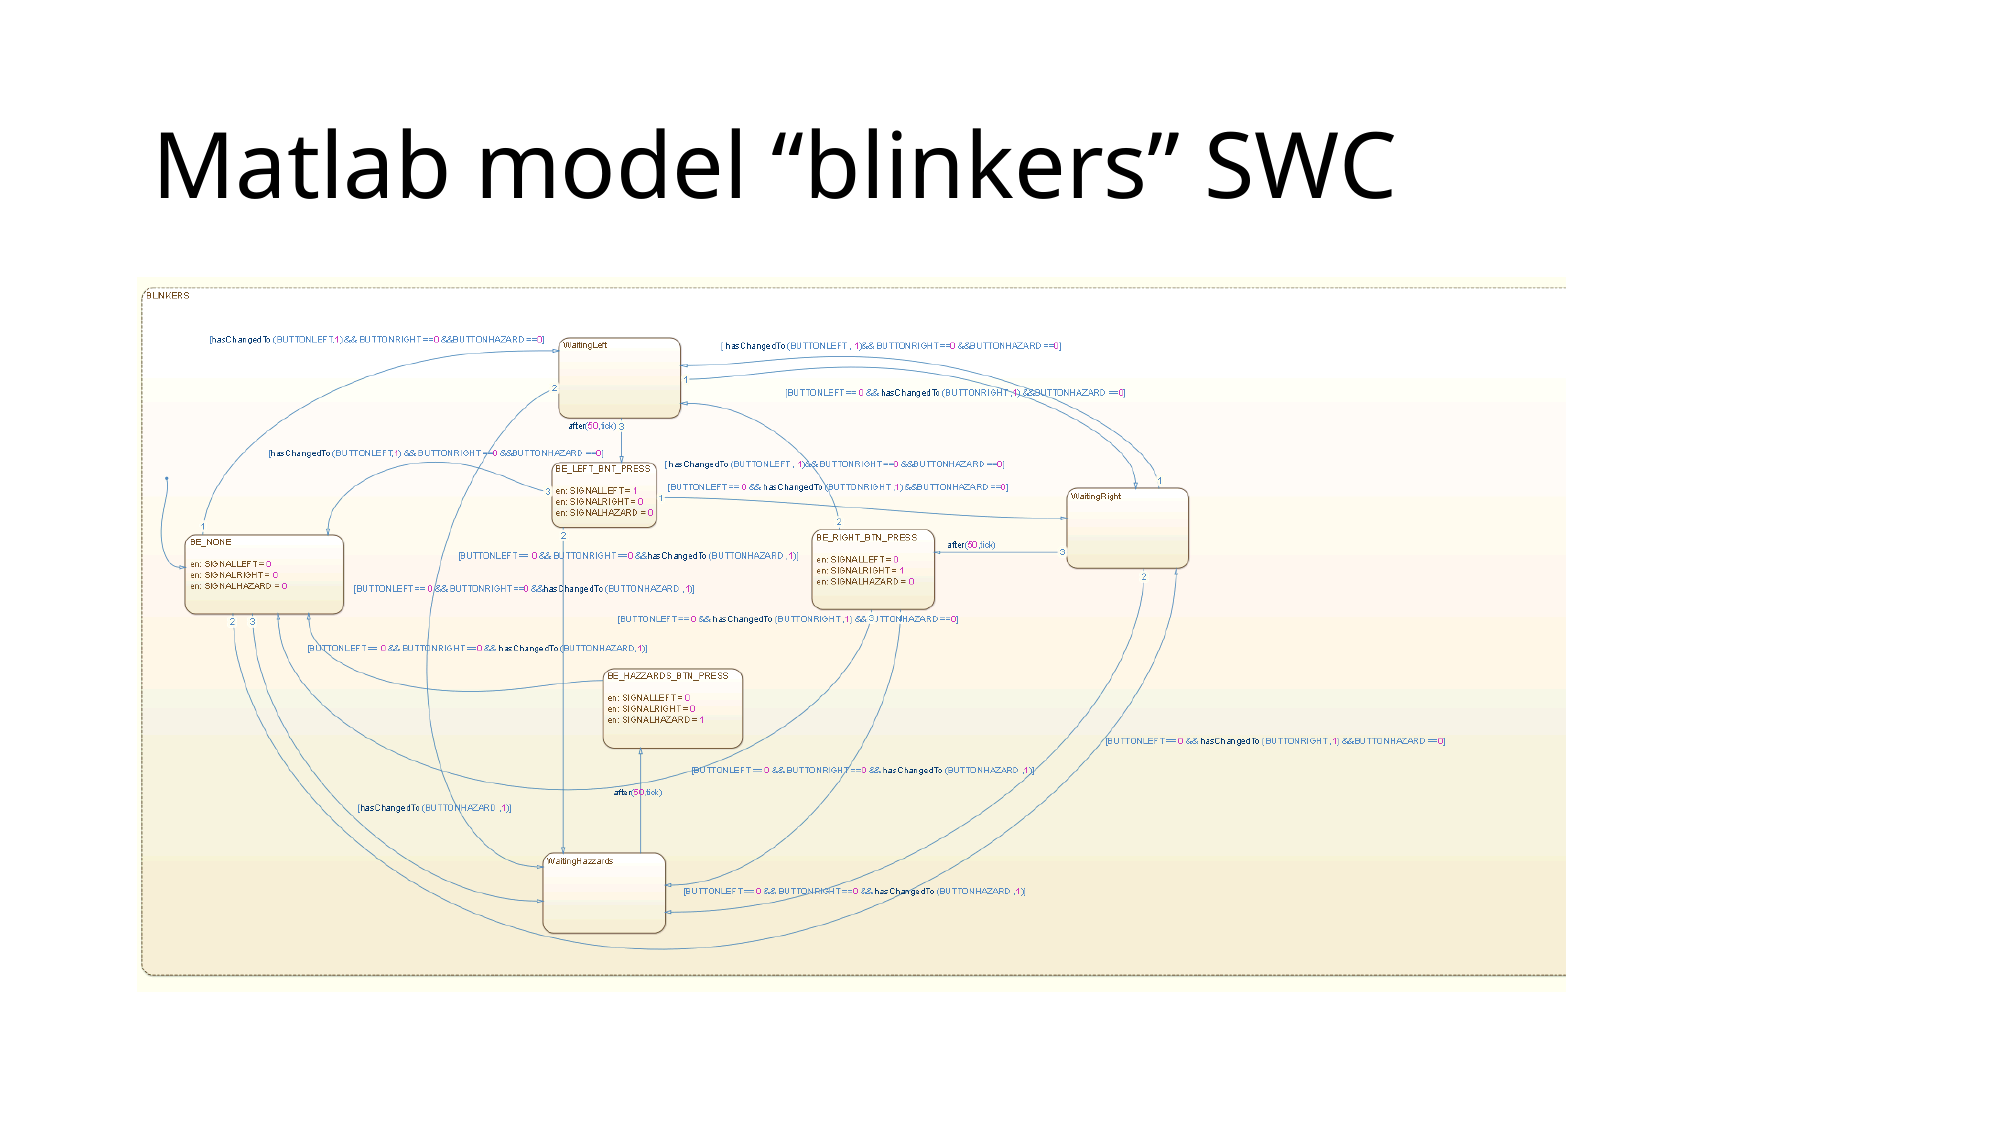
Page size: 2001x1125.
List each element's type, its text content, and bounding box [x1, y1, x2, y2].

title Matlab model “blinkers” SWC [137, 59, 1863, 278]
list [137, 277, 1566, 992]
